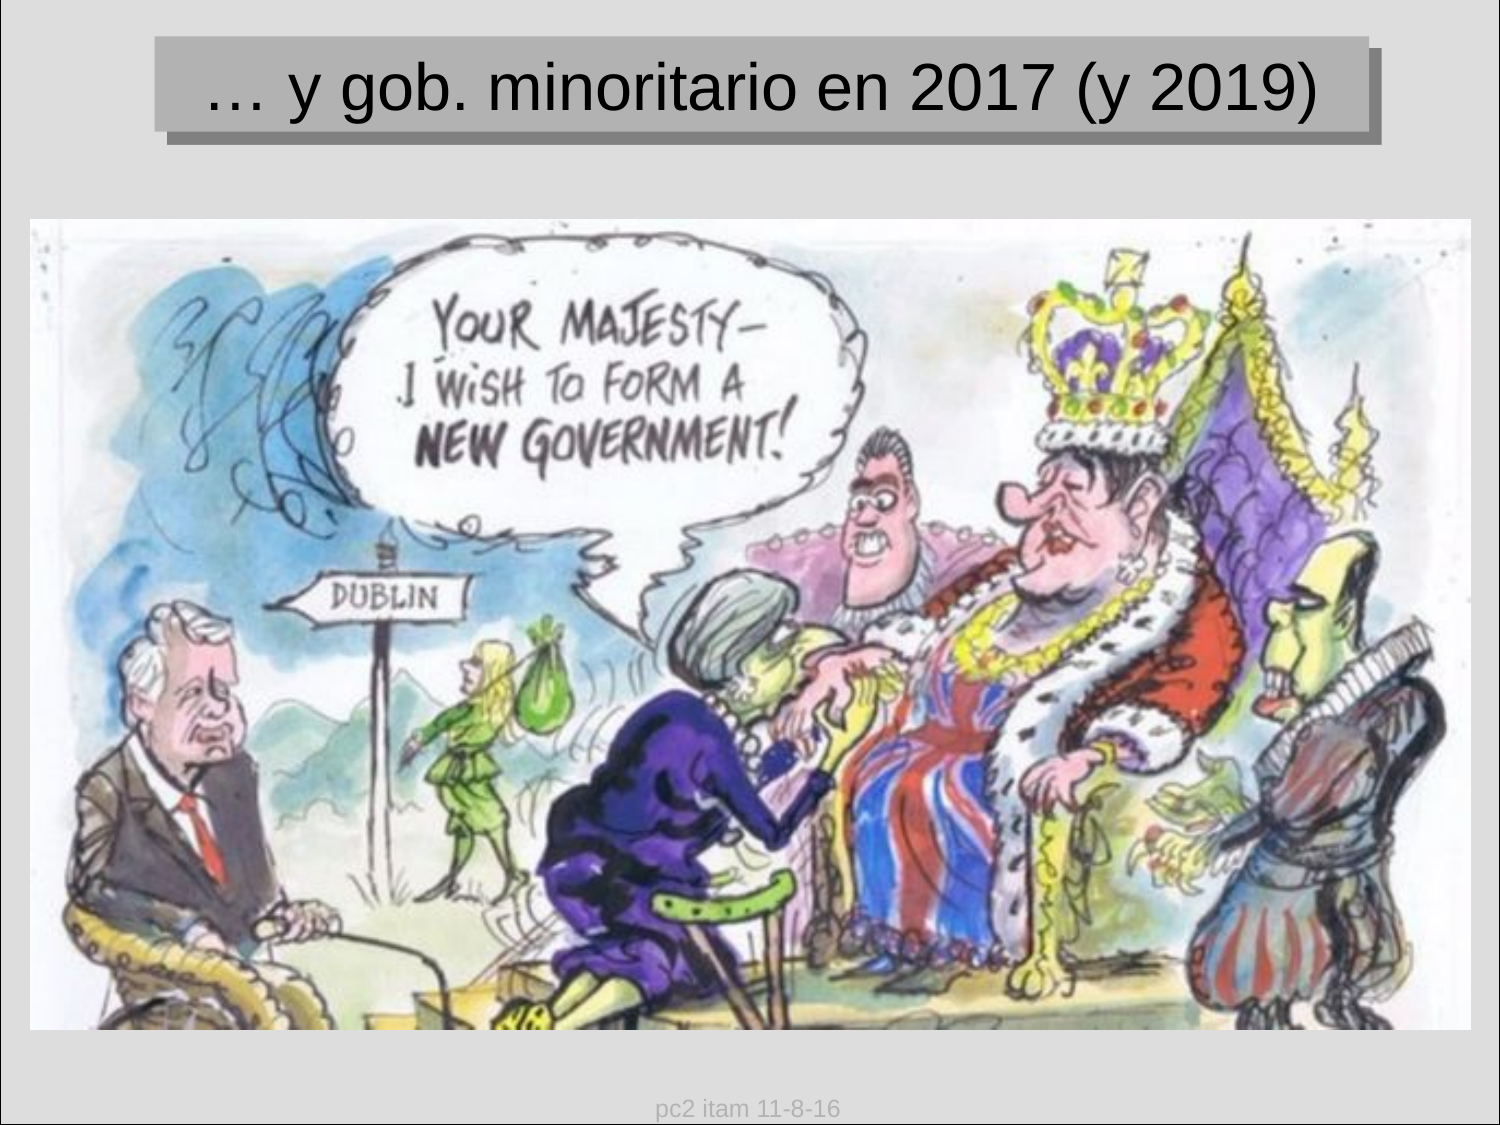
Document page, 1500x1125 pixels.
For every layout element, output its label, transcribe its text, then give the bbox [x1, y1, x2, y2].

picture [29, 219, 1471, 1030]
text_box … y gob. minoritario en 2017 (y 2019) [154, 36, 1370, 132]
